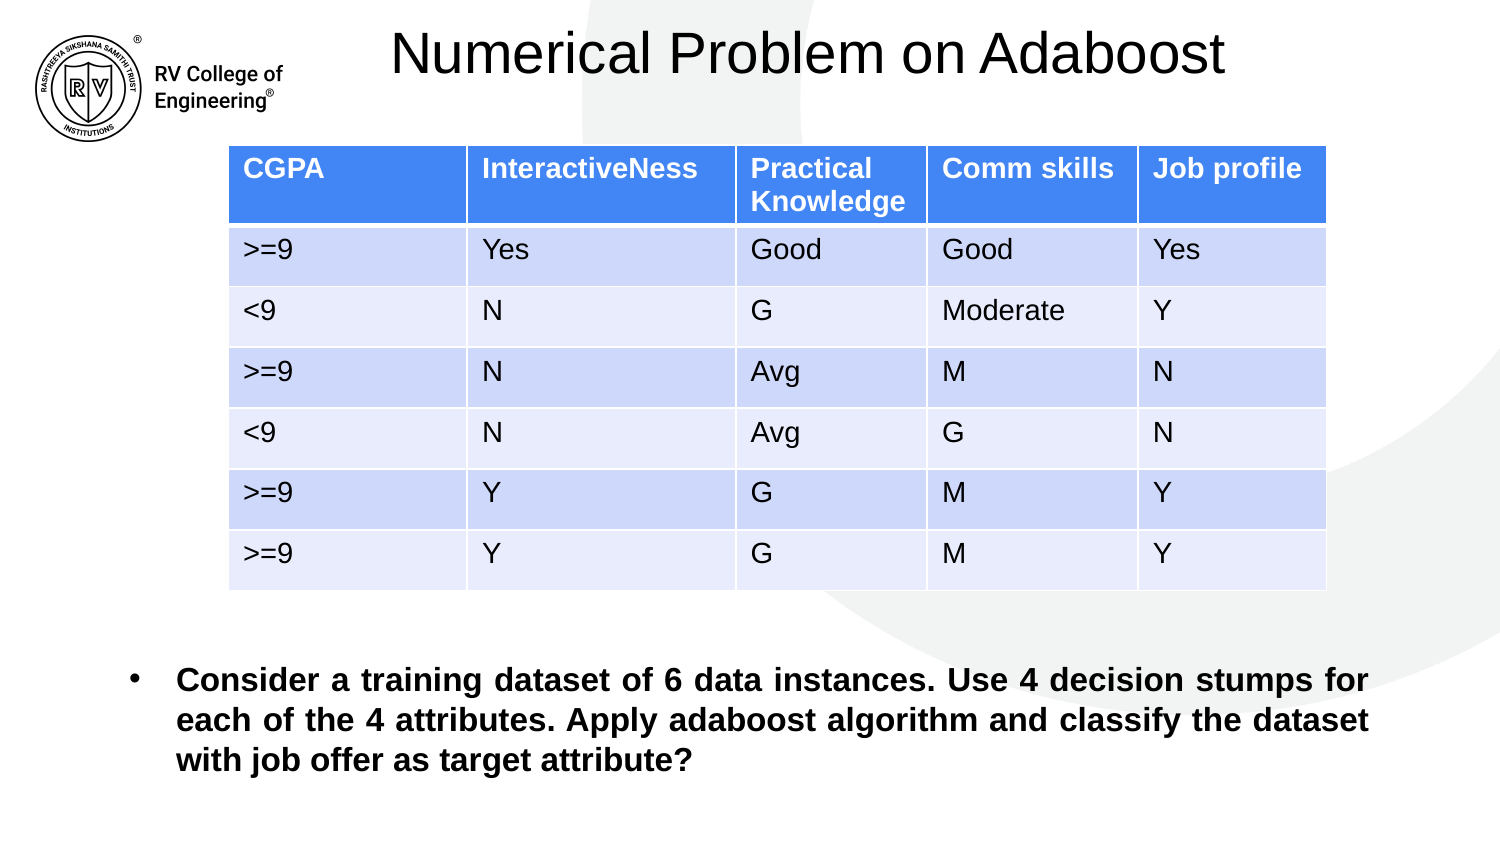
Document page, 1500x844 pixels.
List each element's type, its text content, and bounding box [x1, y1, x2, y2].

table_cell Good [928, 228, 1137, 286]
table_cell N [1139, 348, 1326, 407]
table_cell >=9 [229, 228, 466, 286]
table_cell M [928, 470, 1137, 529]
table_cell Y [468, 470, 735, 529]
table_cell Good [737, 228, 926, 286]
table_cell <9 [229, 409, 466, 468]
table_cell Y [1139, 470, 1326, 529]
title Numerical Problem on Adaboost [375, 0, 1438, 113]
table_cell Y [468, 531, 735, 590]
table_cell N [468, 409, 735, 468]
table_cell >=9 [229, 348, 466, 407]
table_header InteractiveNess [468, 146, 735, 223]
table_header Job profile [1139, 146, 1326, 223]
picture [0, 0, 1500, 844]
text_box Consider a training dataset of 6 data instances. Use 4 decision stumps for each of the 4 attributes. Apply adaboost algorithm and classify the dataset with job offer as target attribute? [114, 650, 1386, 786]
table_cell >=9 [229, 470, 466, 529]
table_cell Yes [1139, 228, 1326, 286]
table_cell G [737, 470, 926, 529]
table_cell Avg [737, 409, 926, 468]
table_cell N [468, 348, 735, 407]
table_cell G [737, 531, 926, 590]
table_cell Y [1139, 287, 1326, 346]
table_cell N [468, 287, 735, 346]
table_header CGPA [229, 146, 466, 223]
table_cell G [928, 409, 1137, 468]
table_cell Avg [737, 348, 926, 407]
table_cell N [1139, 409, 1326, 468]
table_header Comm skills [928, 146, 1137, 223]
table_cell Moderate [928, 287, 1137, 346]
table_cell Y [1139, 531, 1326, 590]
table_header Practical Knowledge [737, 146, 926, 223]
table_cell M [928, 531, 1137, 590]
table_cell Yes [468, 228, 735, 286]
table_cell <9 [229, 287, 466, 346]
table_cell M [928, 348, 1137, 407]
table_cell >=9 [229, 531, 466, 590]
table_cell G [737, 287, 926, 346]
